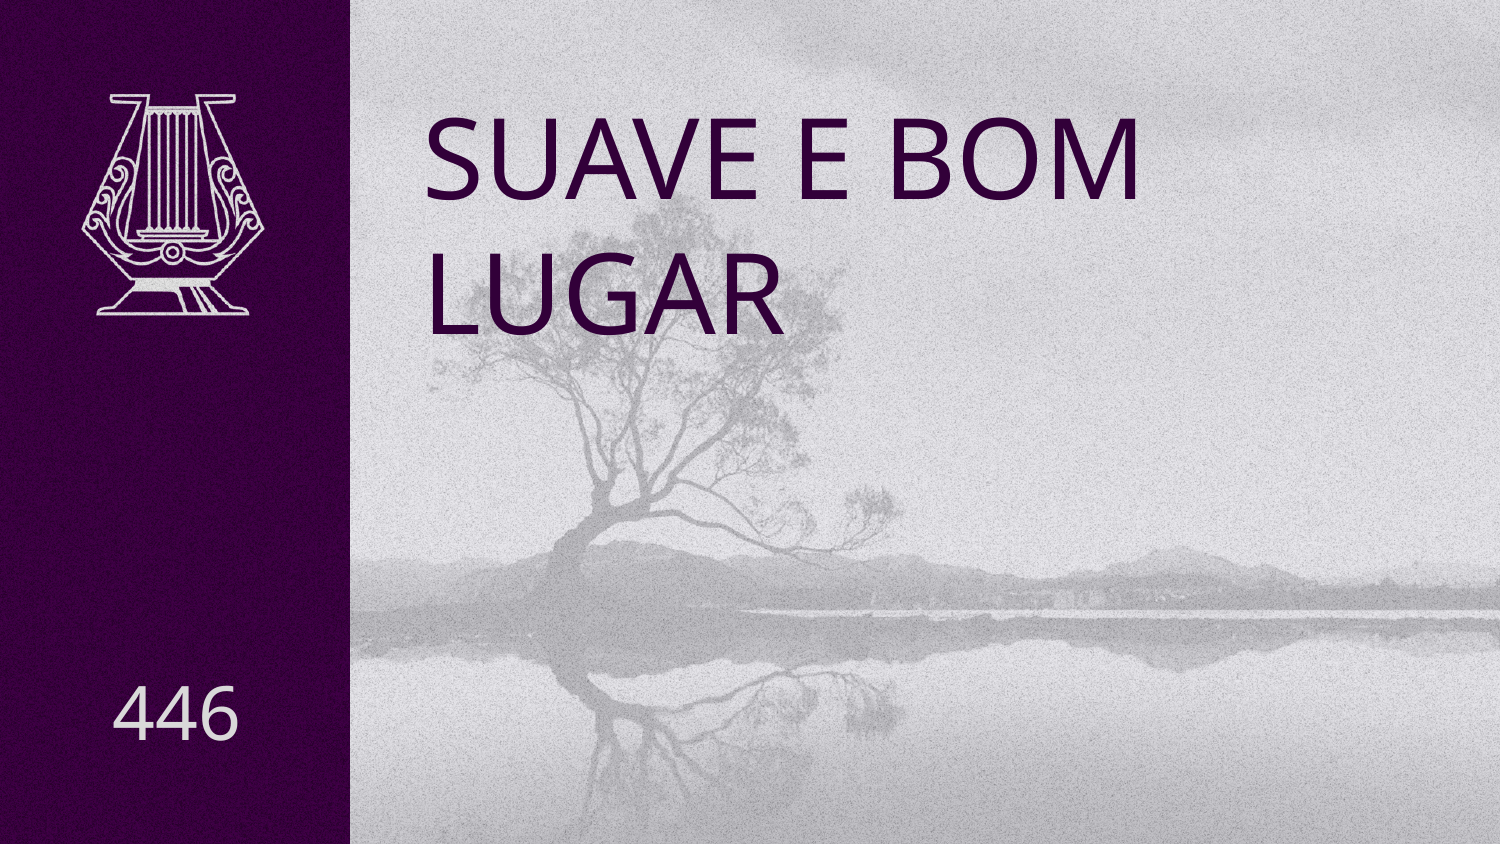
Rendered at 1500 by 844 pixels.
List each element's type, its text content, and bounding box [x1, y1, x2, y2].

list 446 [76, 658, 278, 765]
title SUAVE E BOM LUGAR [407, 79, 1447, 777]
picture [0, 0, 1500, 844]
